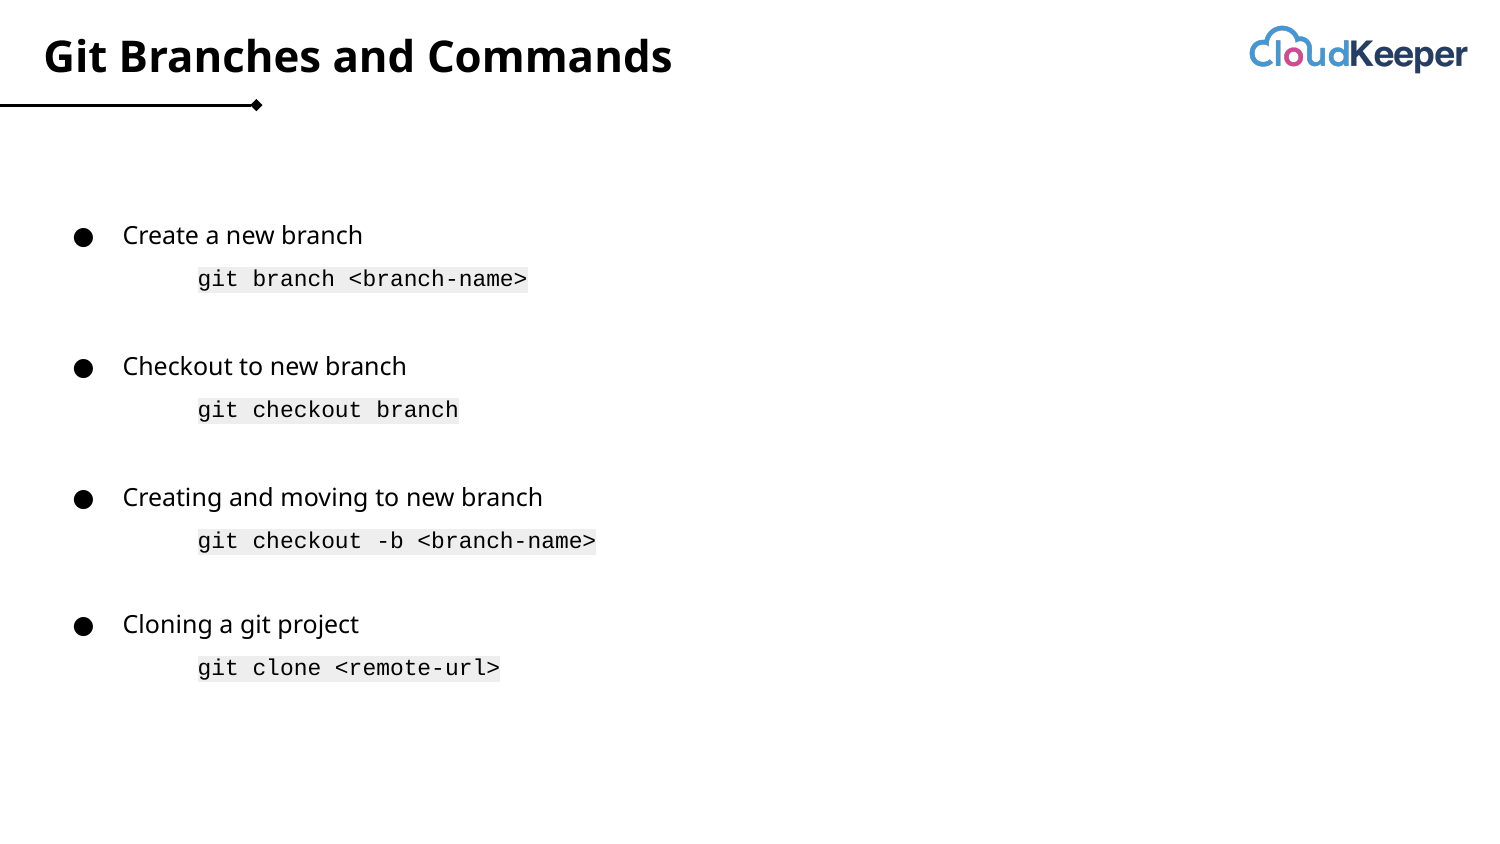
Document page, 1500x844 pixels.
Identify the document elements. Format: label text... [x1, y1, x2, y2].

title Git Branches and Commands [43, 34, 1169, 93]
text_box Create a new branch git branch <branch-name> Checkout to new branch git checkout branch Creating and moving to new branch git checkout -b <branch-name> Cloning a git project git clone <remote-url> [47, 174, 1453, 798]
picture [1238, 20, 1479, 78]
